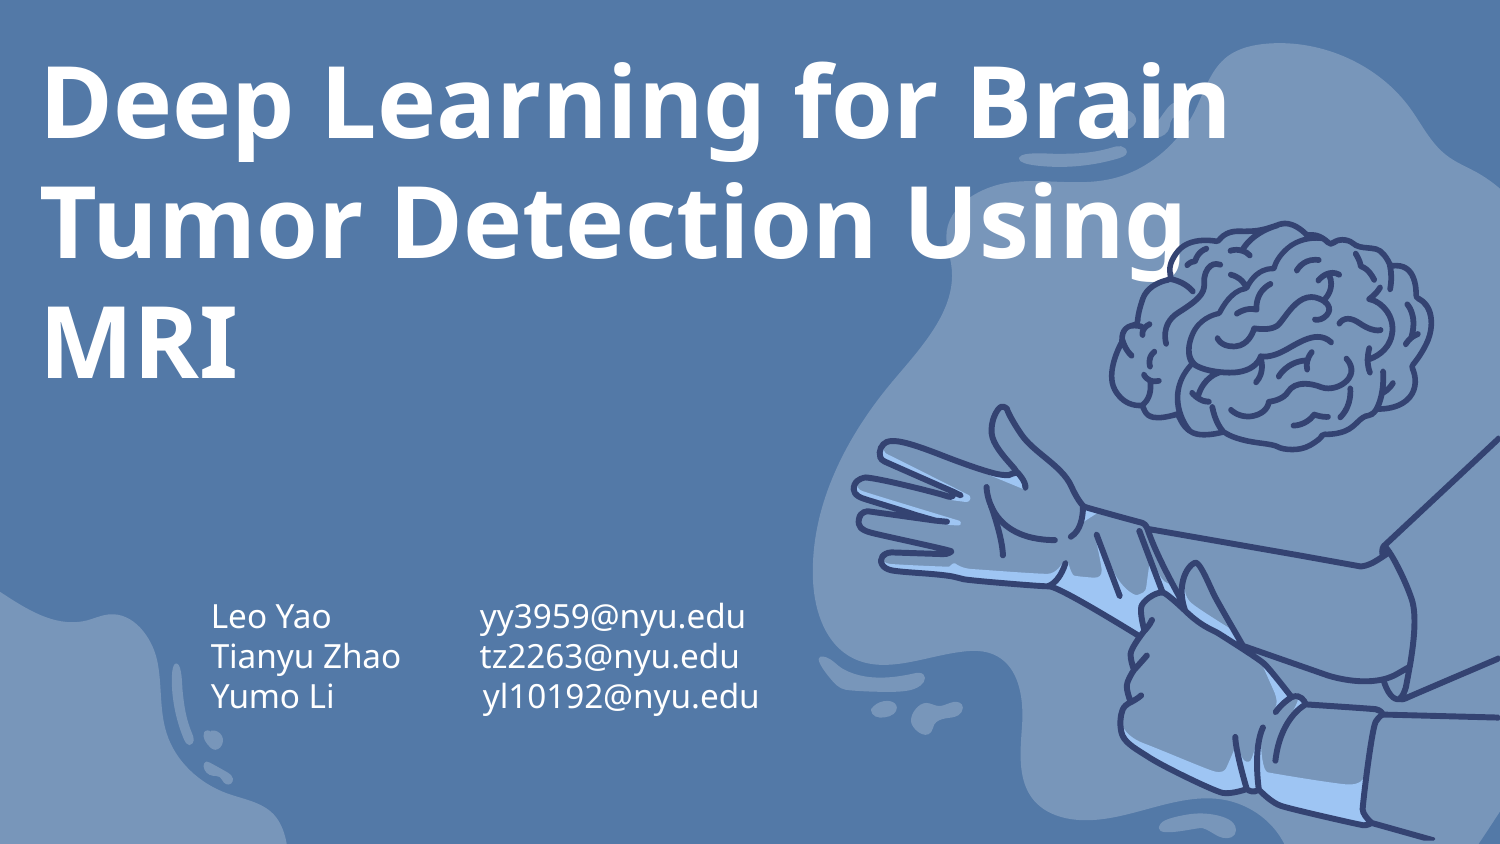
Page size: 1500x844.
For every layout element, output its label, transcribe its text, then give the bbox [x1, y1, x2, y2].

subtitle Leo Yao yy3959@nyu.edu Tianyu Zhao tz2263@nyu.edu Yumo Li yl10192@nyu.edu [195, 608, 829, 703]
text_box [851, 404, 1499, 840]
title Deep Learning for Brain Tumor Detection Using MRI [24, 26, 1341, 412]
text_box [1104, 221, 1436, 402]
